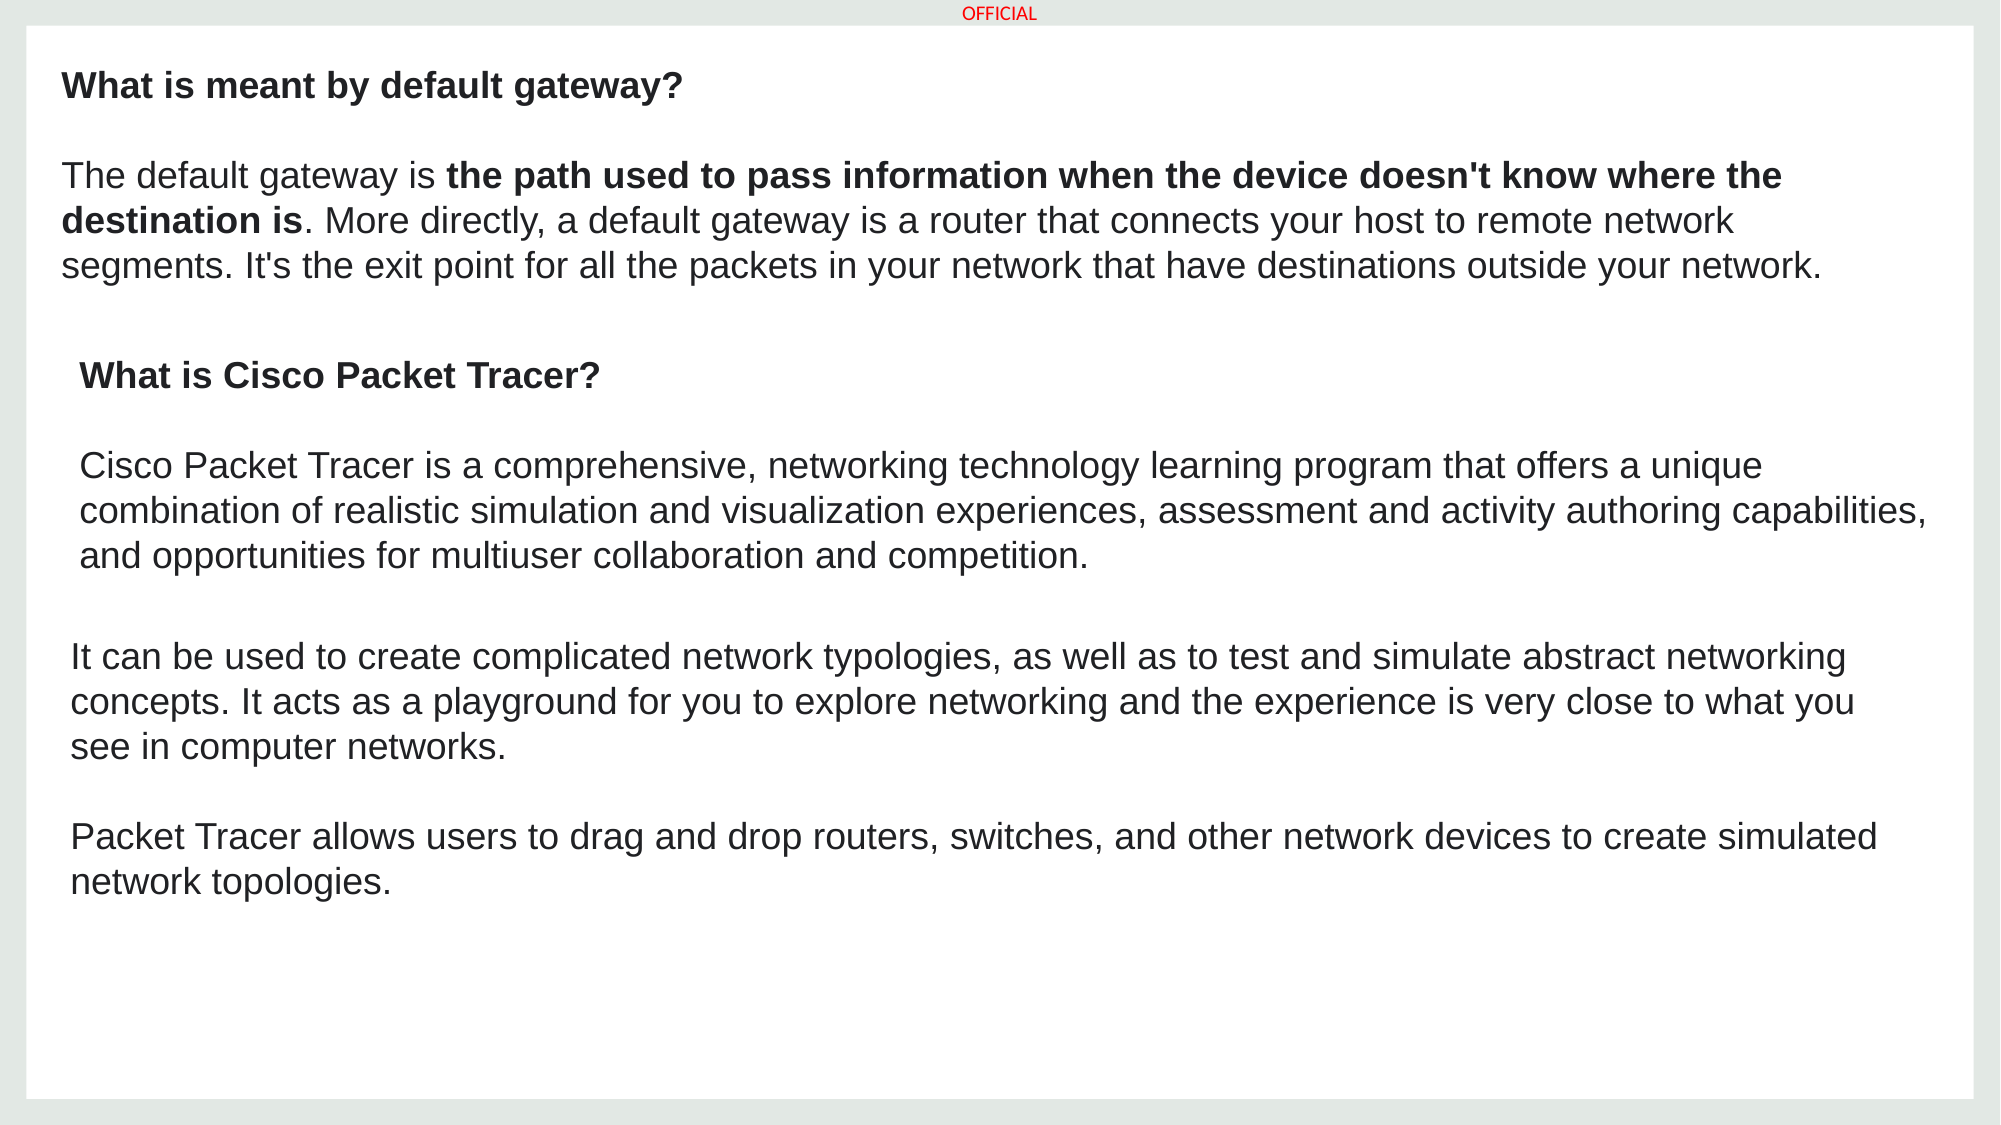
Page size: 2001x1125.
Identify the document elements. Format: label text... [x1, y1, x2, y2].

text_box It can be used to create complicated network typologies, as well as to test and simulate abstract networking concepts. It acts as a playground for you to explore networking and the experience is very close to what you see in computer networks. Packet Tracer allows users to drag and drop routers, switches, and other network devices to create simulated network topologies. [55, 624, 1918, 910]
text_box What is meant by default gateway? The default gateway is the path used to pass information when the device doesn't know where the destination is. More directly, a default gateway is a router that connects your host to remote network segments. It's the exit point for all the packets in your network that have destinations outside your network. [46, 53, 1927, 294]
text_box What is Cisco Packet Tracer? Cisco Packet Tracer is a comprehensive, networking technology learning program that offers a unique combination of realistic simulation and visualization experiences, assessment and activity authoring capabilities, and opportunities for multiuser collaboration and competition. [64, 343, 1972, 584]
